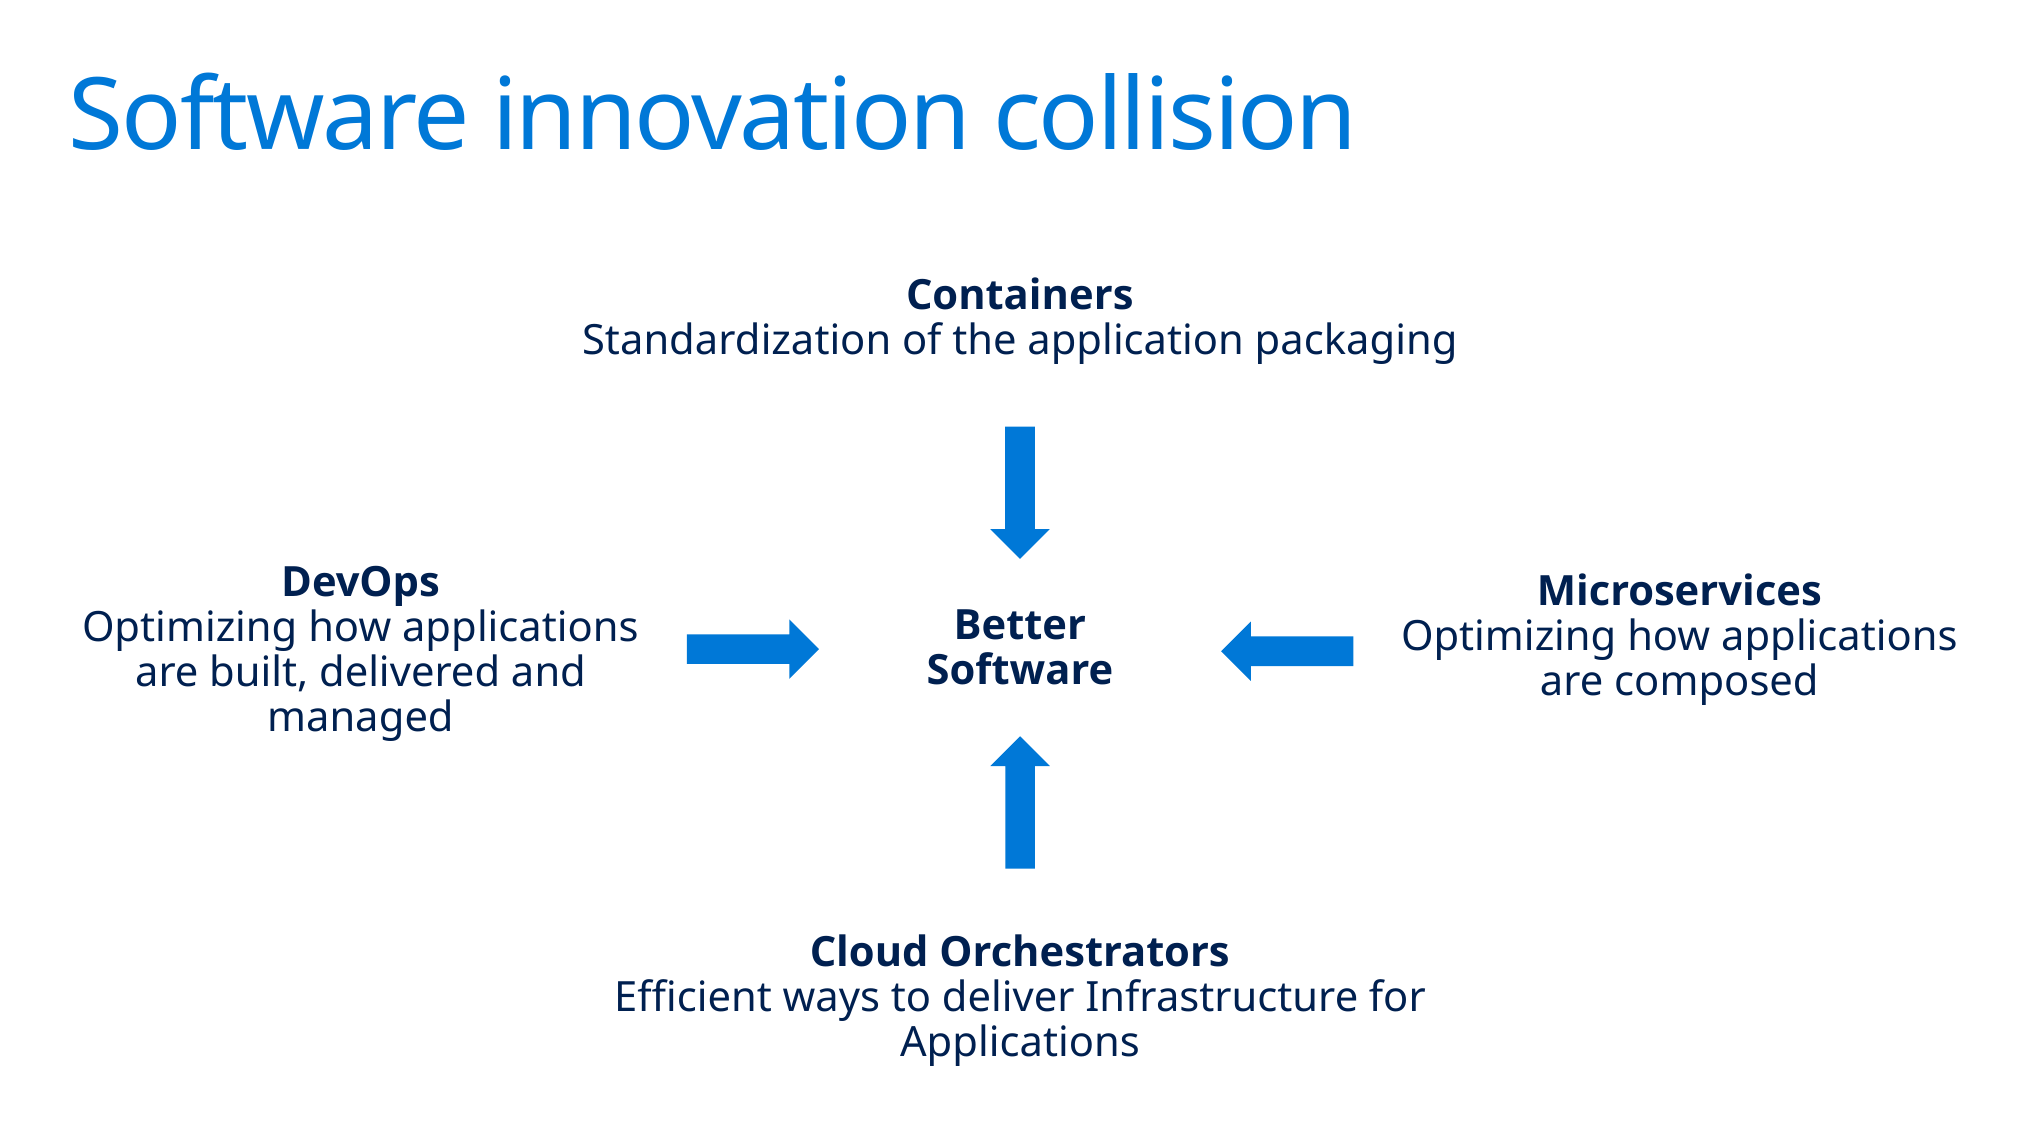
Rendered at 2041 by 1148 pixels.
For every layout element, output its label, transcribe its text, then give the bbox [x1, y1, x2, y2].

text_box Containers Standardization of the application packaging [510, 266, 1530, 372]
text_box Cloud Orchestrators Efficient ways to deliver Infrastructure for Applications [510, 923, 1530, 1073]
text_box Microservices Optimizing how applications are composed [1385, 562, 1974, 712]
text_box [685, 618, 820, 680]
text_box [989, 735, 1051, 870]
text_box [989, 425, 1051, 560]
title Software innovation collision [45, 48, 1996, 199]
text_box Better Software [850, 579, 1190, 719]
text_box [1220, 620, 1355, 682]
text_box DevOps Optimizing how applications are built, delivered and managed [66, 552, 655, 748]
